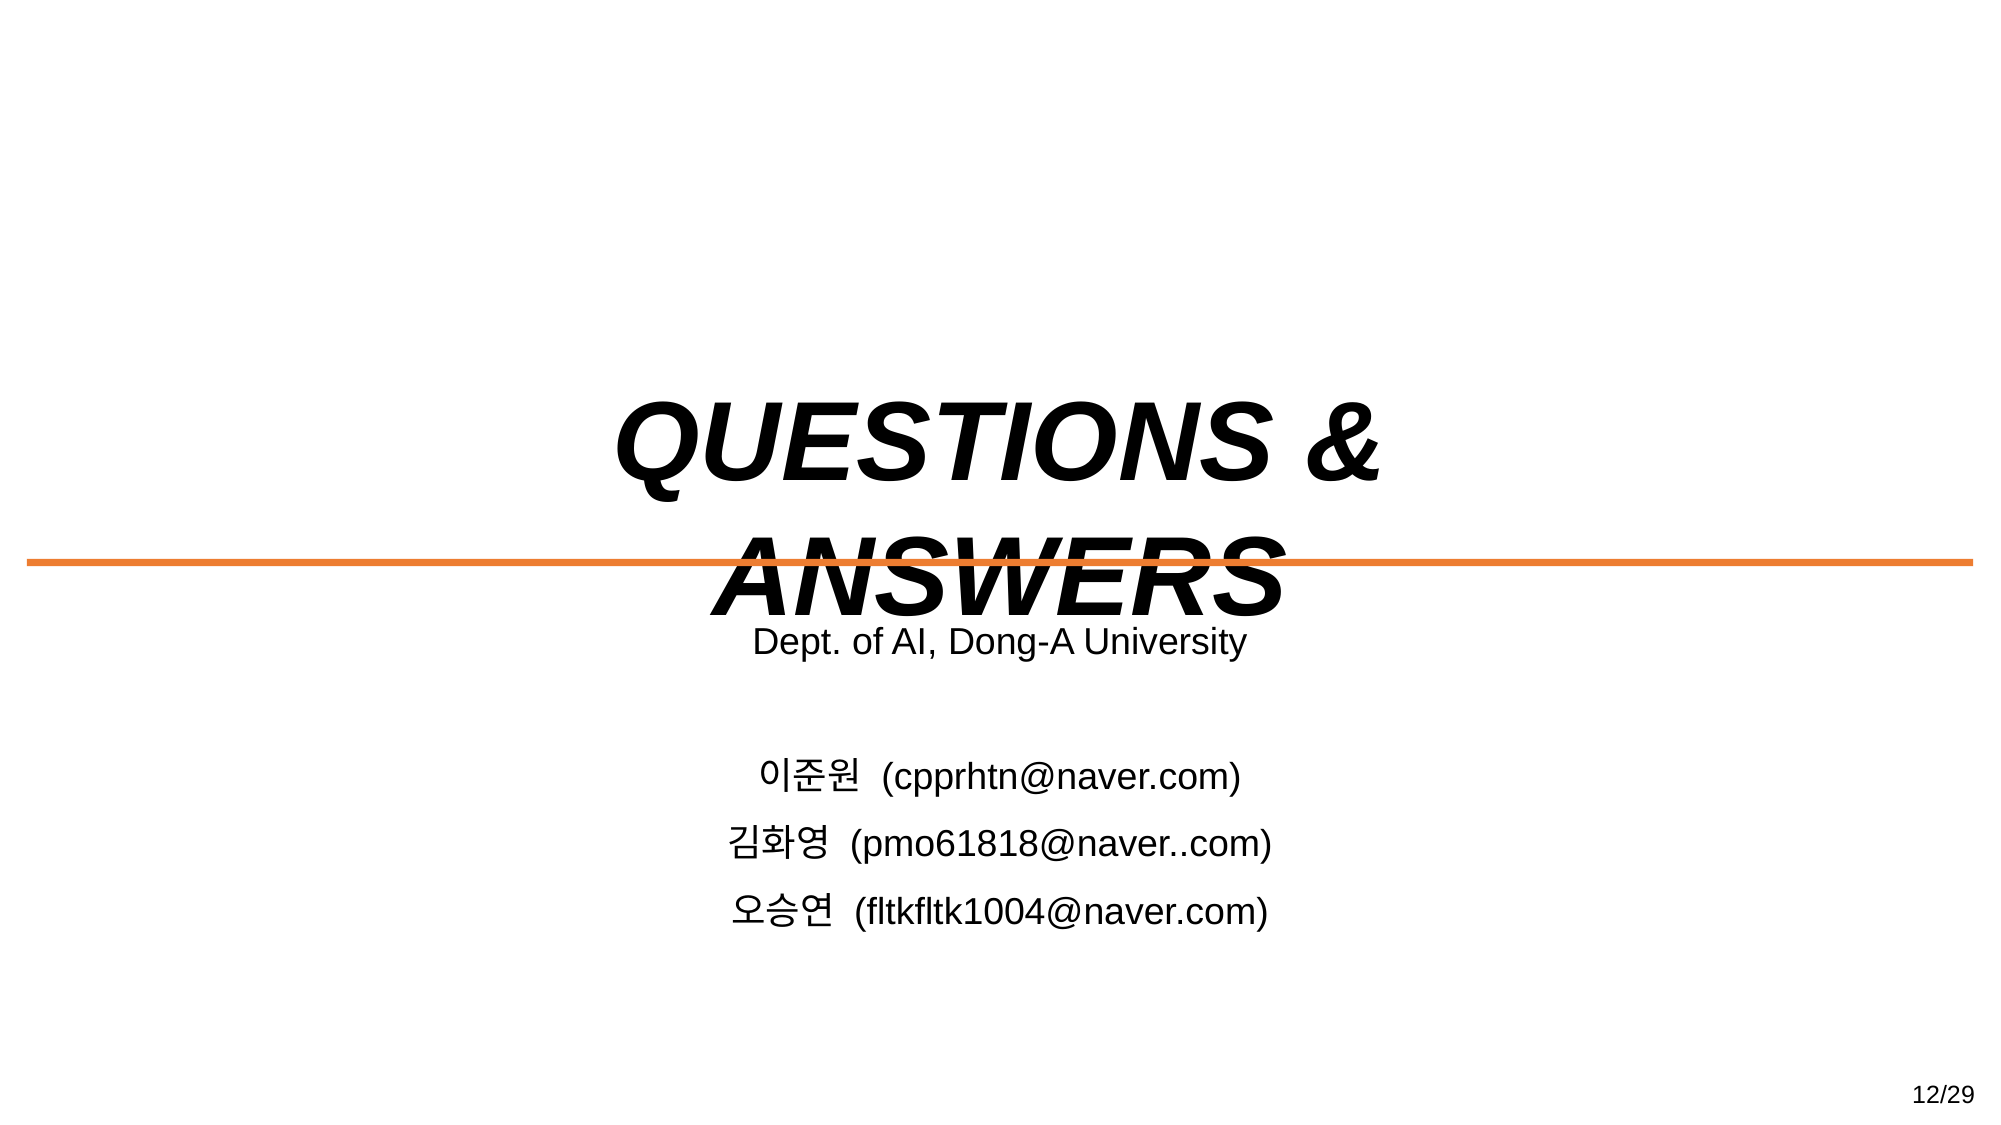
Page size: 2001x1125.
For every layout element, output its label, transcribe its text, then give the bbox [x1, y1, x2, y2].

text_box [26, 558, 1974, 567]
text_box Questions & Answers [400, 360, 1600, 558]
text_box Questions & Answers [400, 567, 1600, 646]
text_box Dept. of AI, Dong-A University 이준원 (cpprhtn@naver.com) 김화영 (pmo61818@naver..com) 오승연 (fltkfltk1004@naver.com) [311, 586, 1689, 940]
